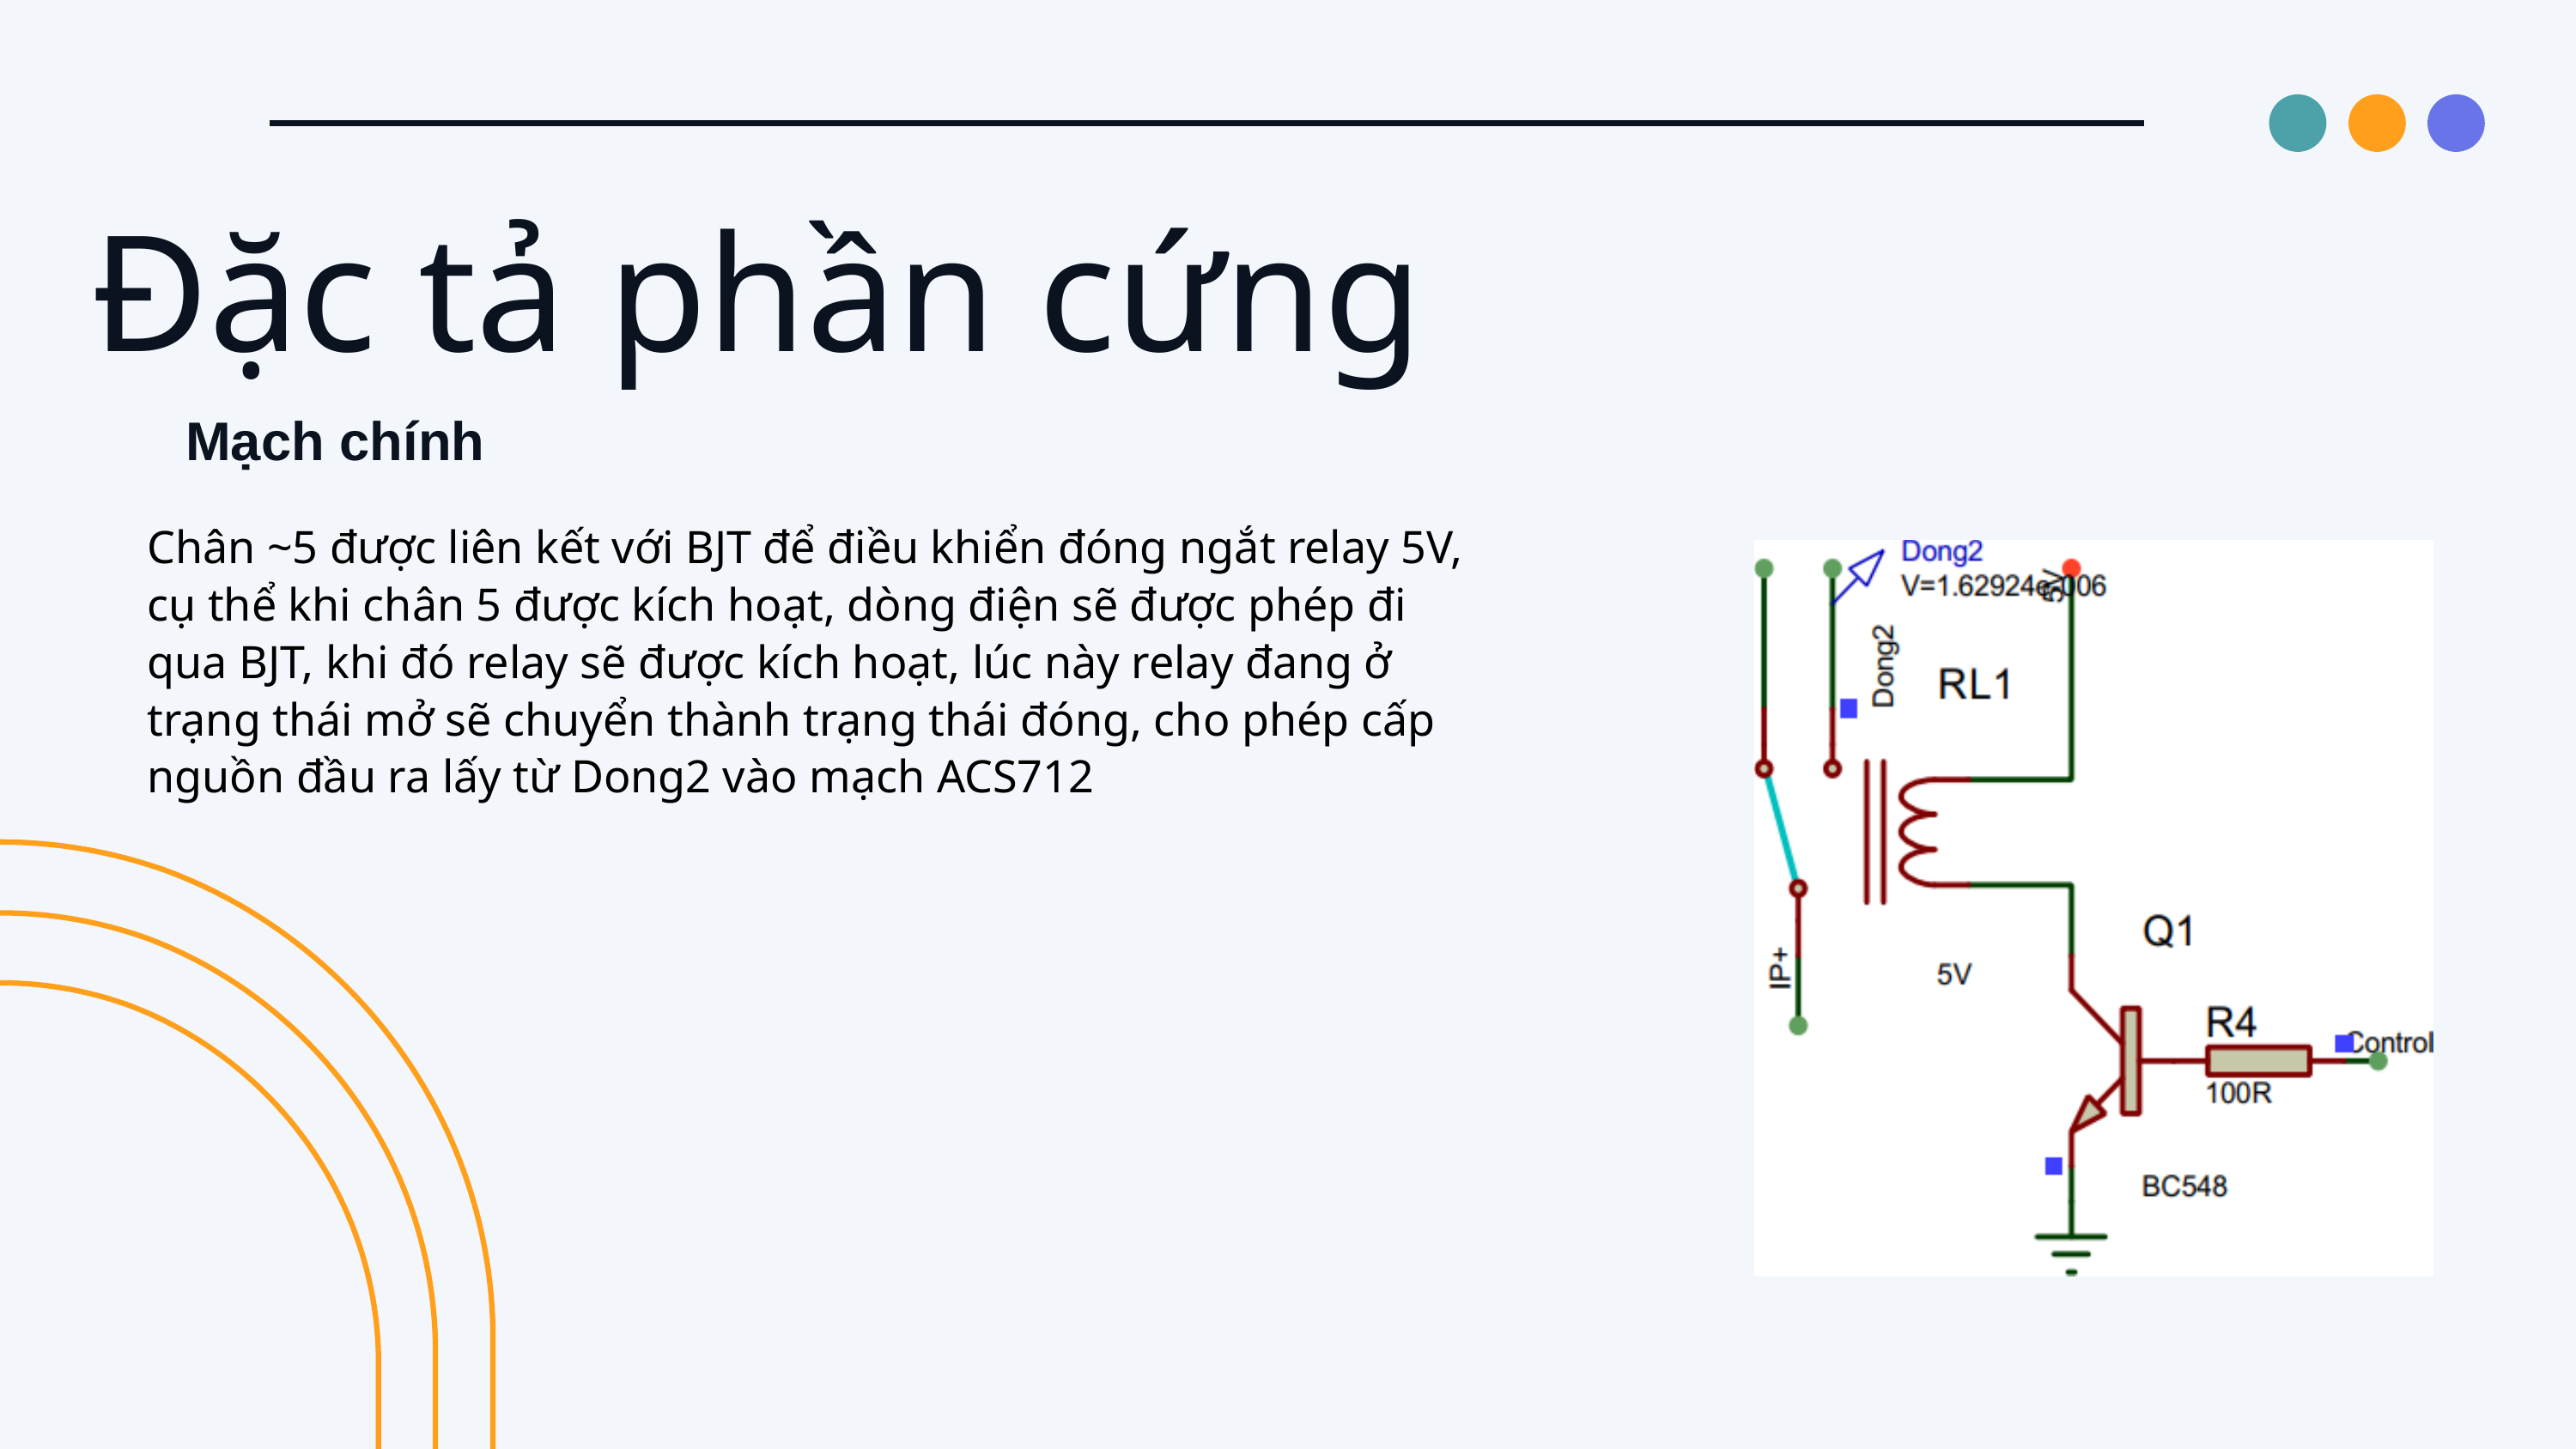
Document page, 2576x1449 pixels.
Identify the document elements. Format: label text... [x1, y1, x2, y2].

text_box Mạch chính [185, 392, 801, 472]
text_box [2427, 94, 2486, 153]
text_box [2348, 94, 2407, 153]
text_box Chân ~5 được liên kết với BJT để điều khiển đóng ngắt relay 5V, cụ thể khi chân 5 được kích hoạt, dòng điện sẽ được phép đi qua BJT, khi đó relay sẽ được kích hoạt, lúc này relay đang ở trạng thái mở sẽ chuyển thành trạng thái đóng, cho phép cấp nguồn đầu ra lấy từ Dong2 vào mạch ACS712 [134, 508, 1583, 809]
text_box Đặc tả phần cứng [91, 151, 1755, 384]
picture [1754, 539, 2433, 1276]
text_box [2269, 94, 2327, 153]
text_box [0, 841, 494, 1449]
